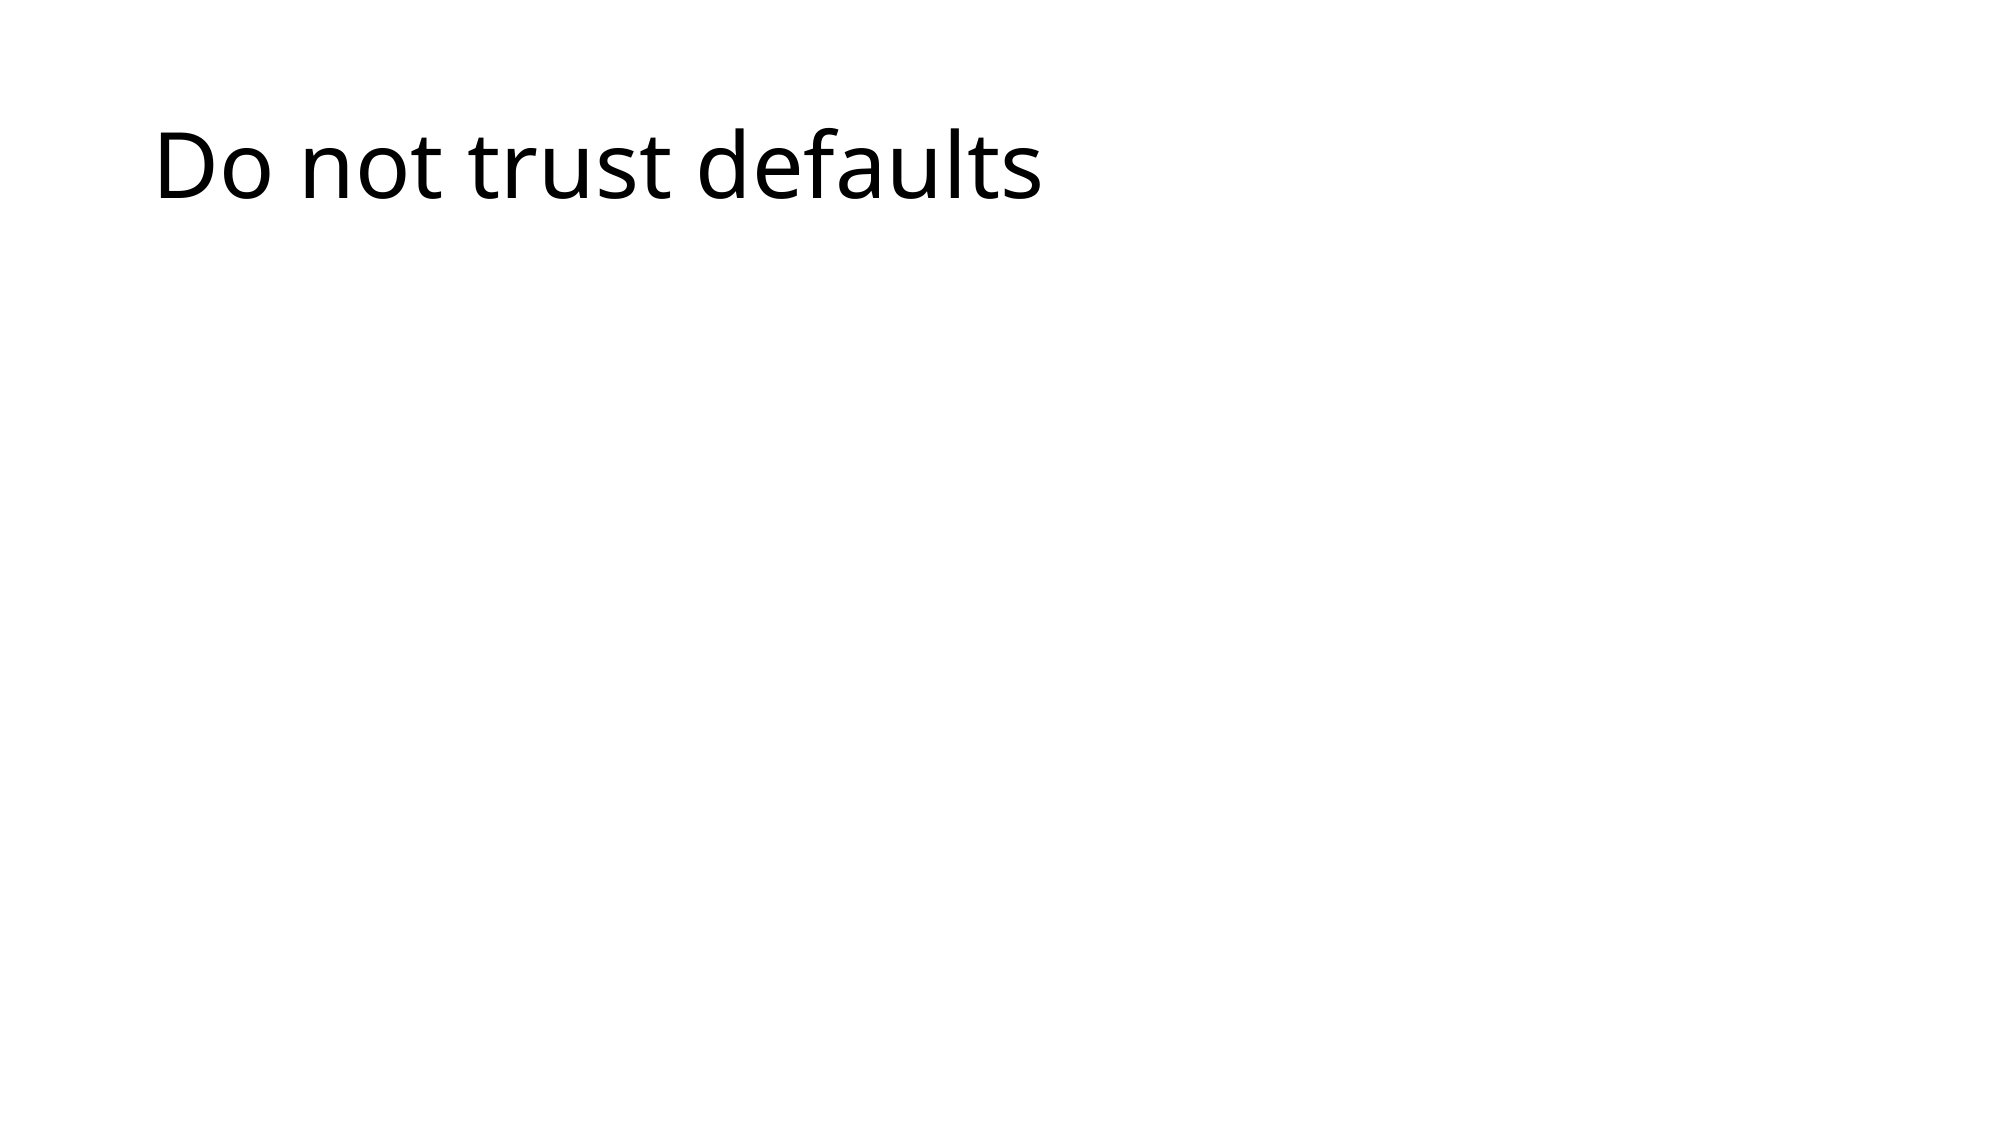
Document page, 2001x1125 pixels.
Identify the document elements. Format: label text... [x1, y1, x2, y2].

title Do not trust defaults [137, 59, 1863, 278]
